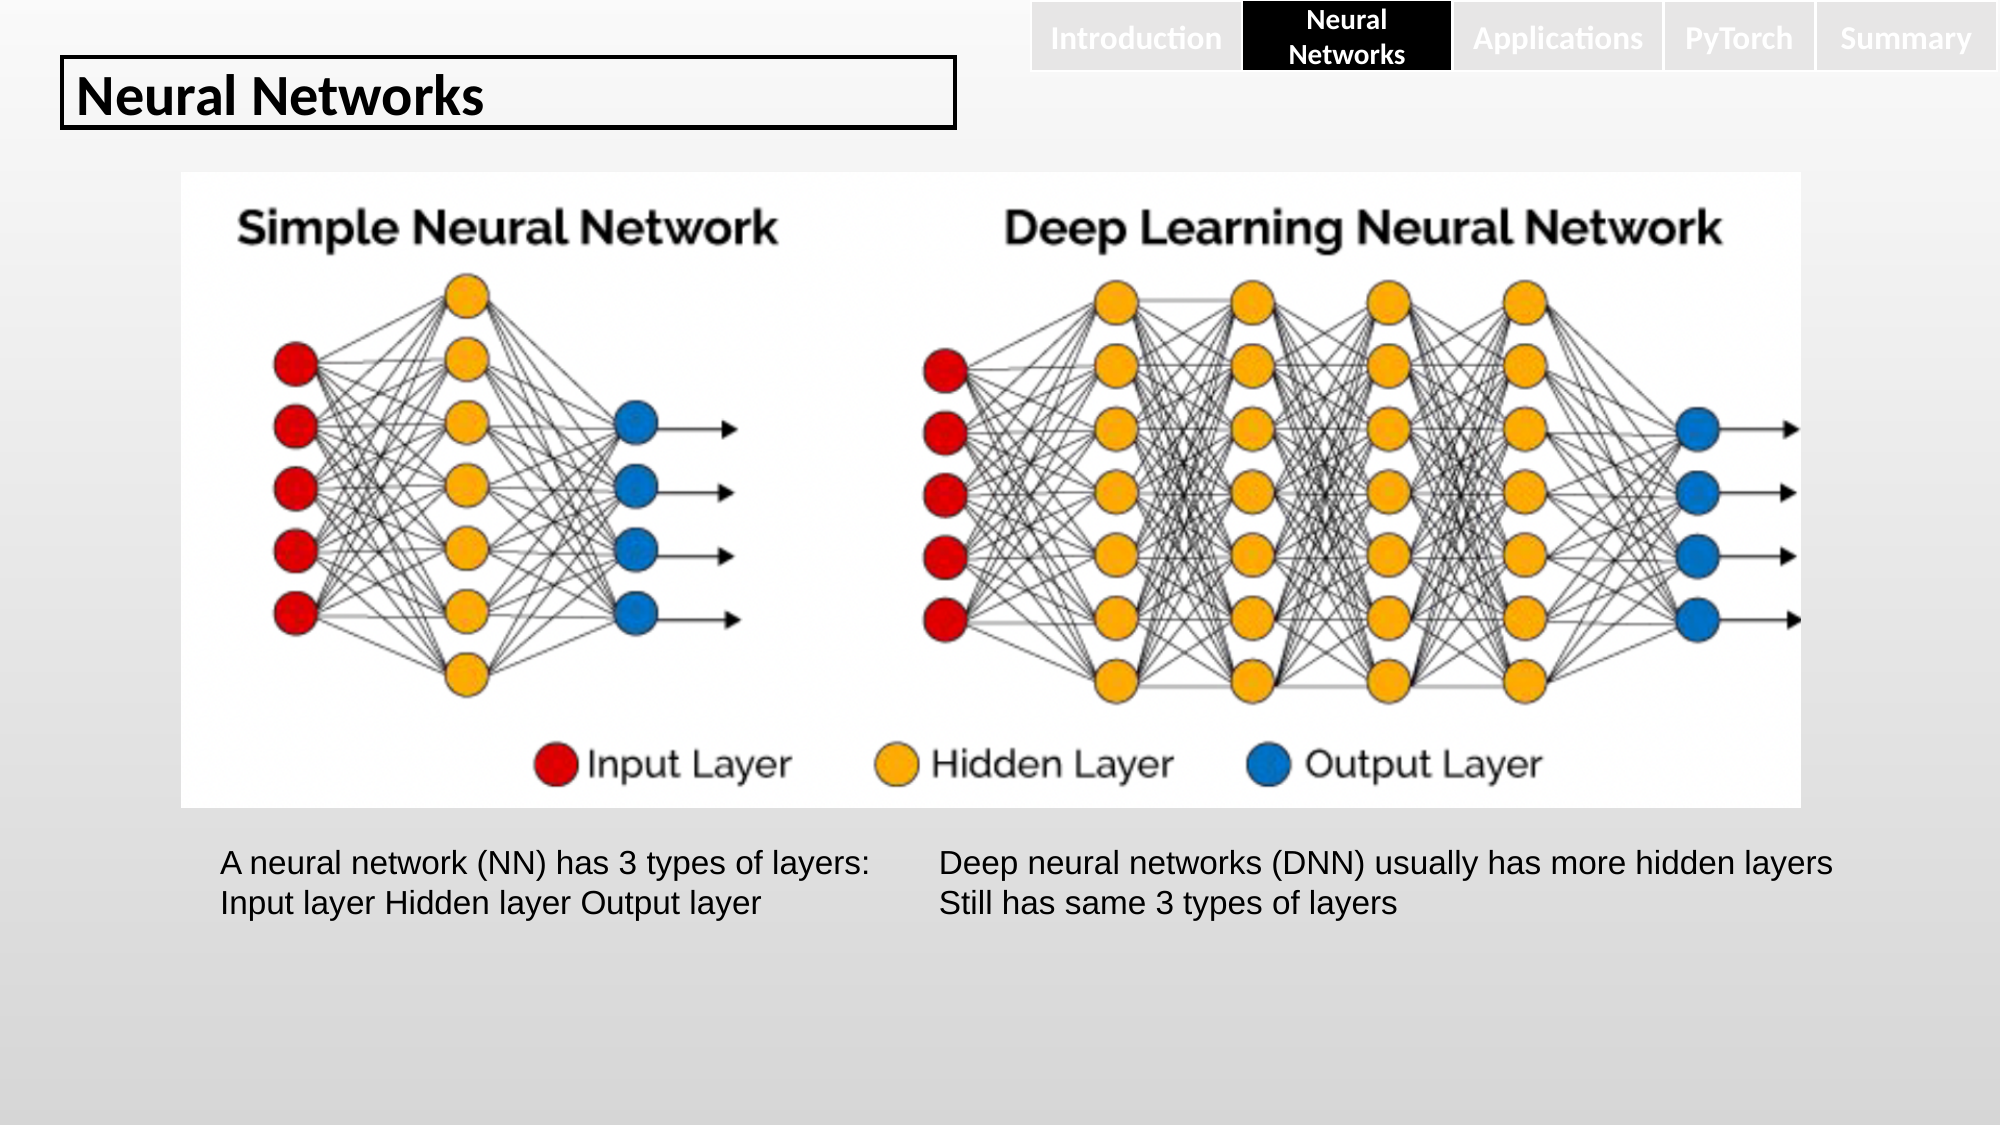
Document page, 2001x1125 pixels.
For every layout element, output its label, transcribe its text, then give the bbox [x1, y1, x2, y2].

text_box Deep neural networks (DNN) usually has more hidden layers Still has same 3 types of layers [924, 798, 1925, 929]
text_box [1030, 0, 1998, 72]
picture [181, 172, 1801, 808]
text_box Neural Networks [61, 57, 956, 128]
text_box A neural network (NN) has 3 types of layers: Input layer Hidden layer Output layer [205, 834, 912, 929]
